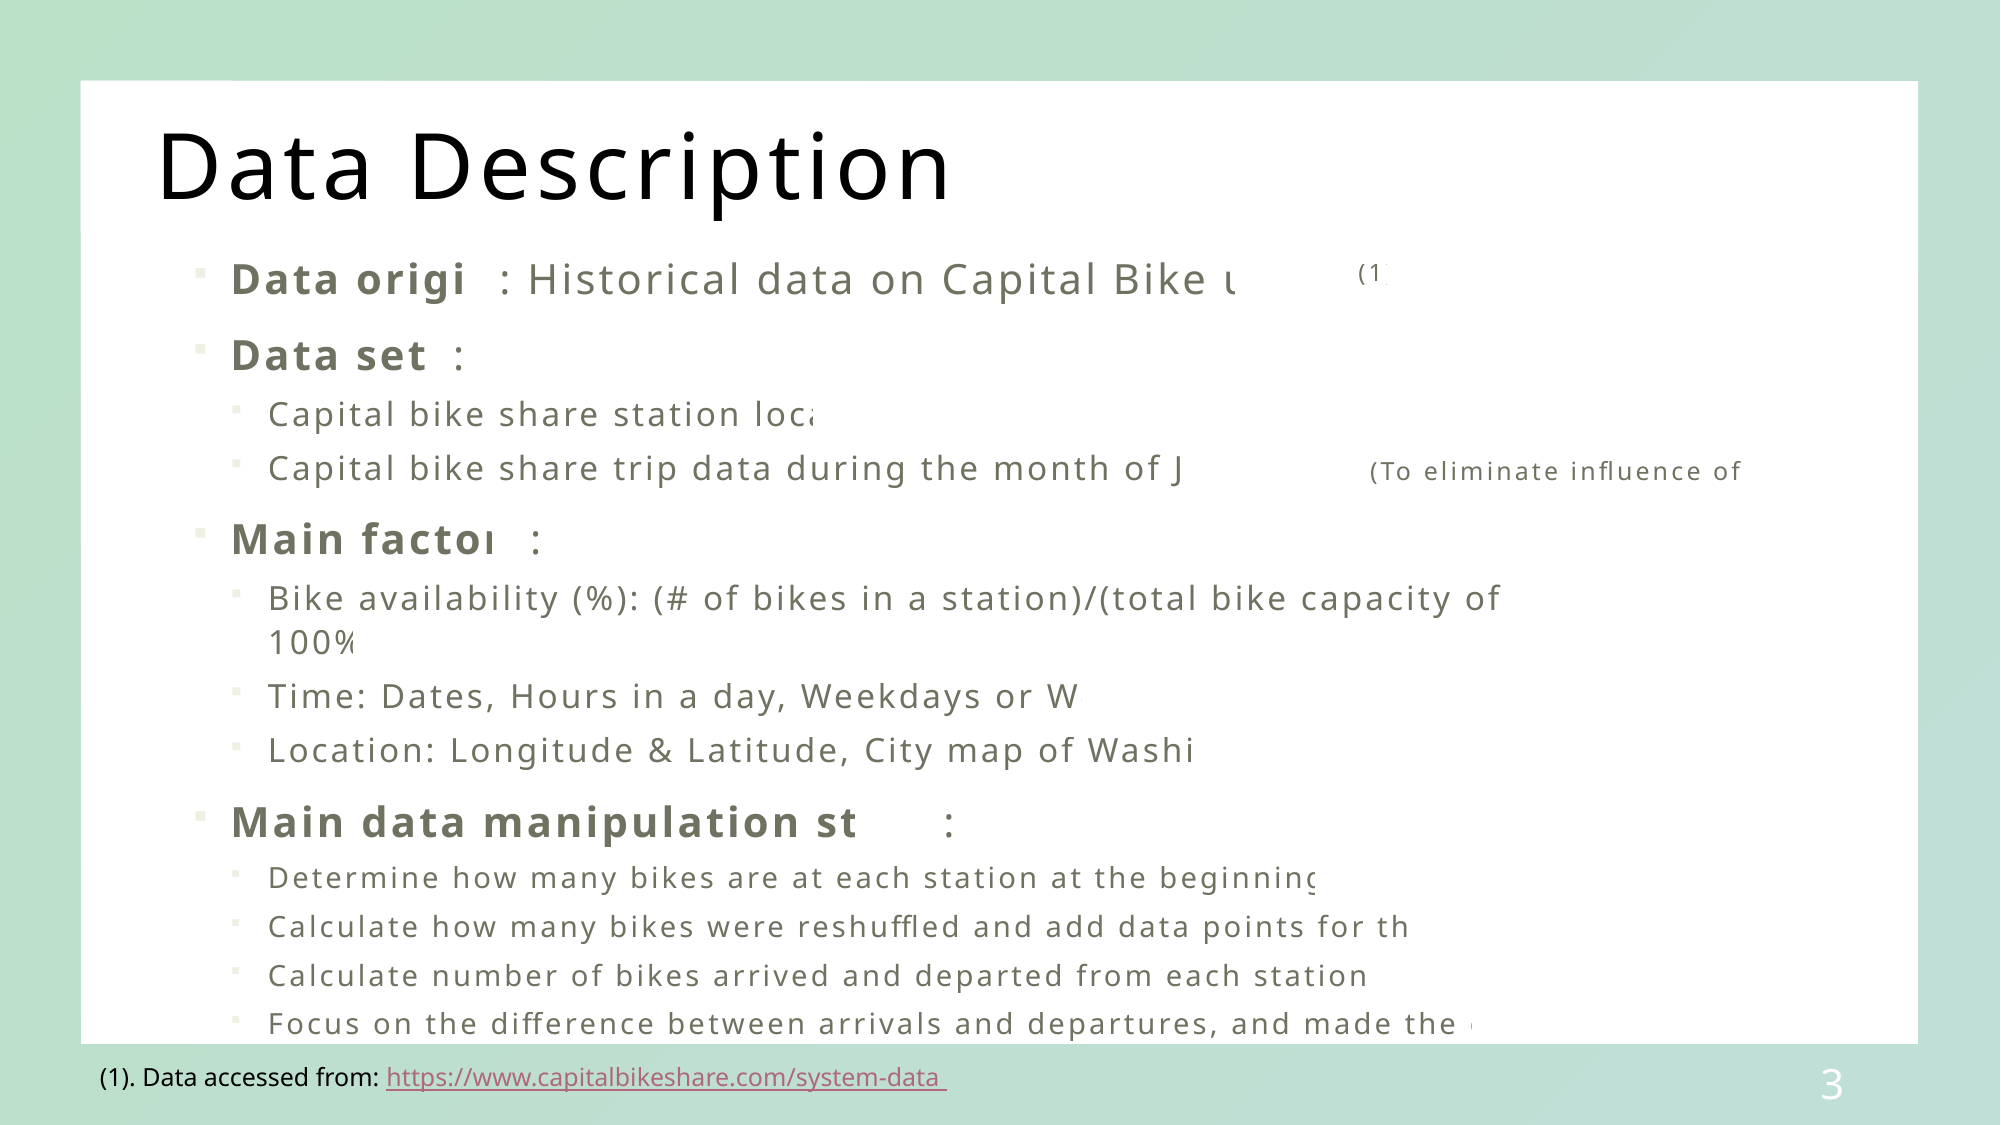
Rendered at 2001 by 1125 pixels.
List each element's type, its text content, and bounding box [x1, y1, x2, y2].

title Data Description [137, 111, 1863, 225]
text_box (1). Data accessed from: https://www.capitalbikeshare.com/system-data [85, 1054, 1090, 1125]
slide_number 2 [1412, 1054, 1863, 1115]
list Data origin: Historical data on Capital Bike usage(1) Data sets: Capital bike share station locations Capital bike share trip data during the month of June 2019 (To eliminate influence of Covid) Main factors: Bike availability (%): (# of bikes in a station)/(total bike capacity of that station) * 100% Time: Dates, Hours in a day, Weekdays or Weekends Location: Longitude & Latitude, City map of Washington DC Main data manipulation steps: Determine how many bikes are at each station at the beginning of June 2019 Calculate how many bikes were reshuffled and add data points for those transitions Calculate number of bikes arrived and departed from each station for every hour Focus on the difference between arrivals and departures, and made the cumulative sum [137, 229, 1863, 1042]
